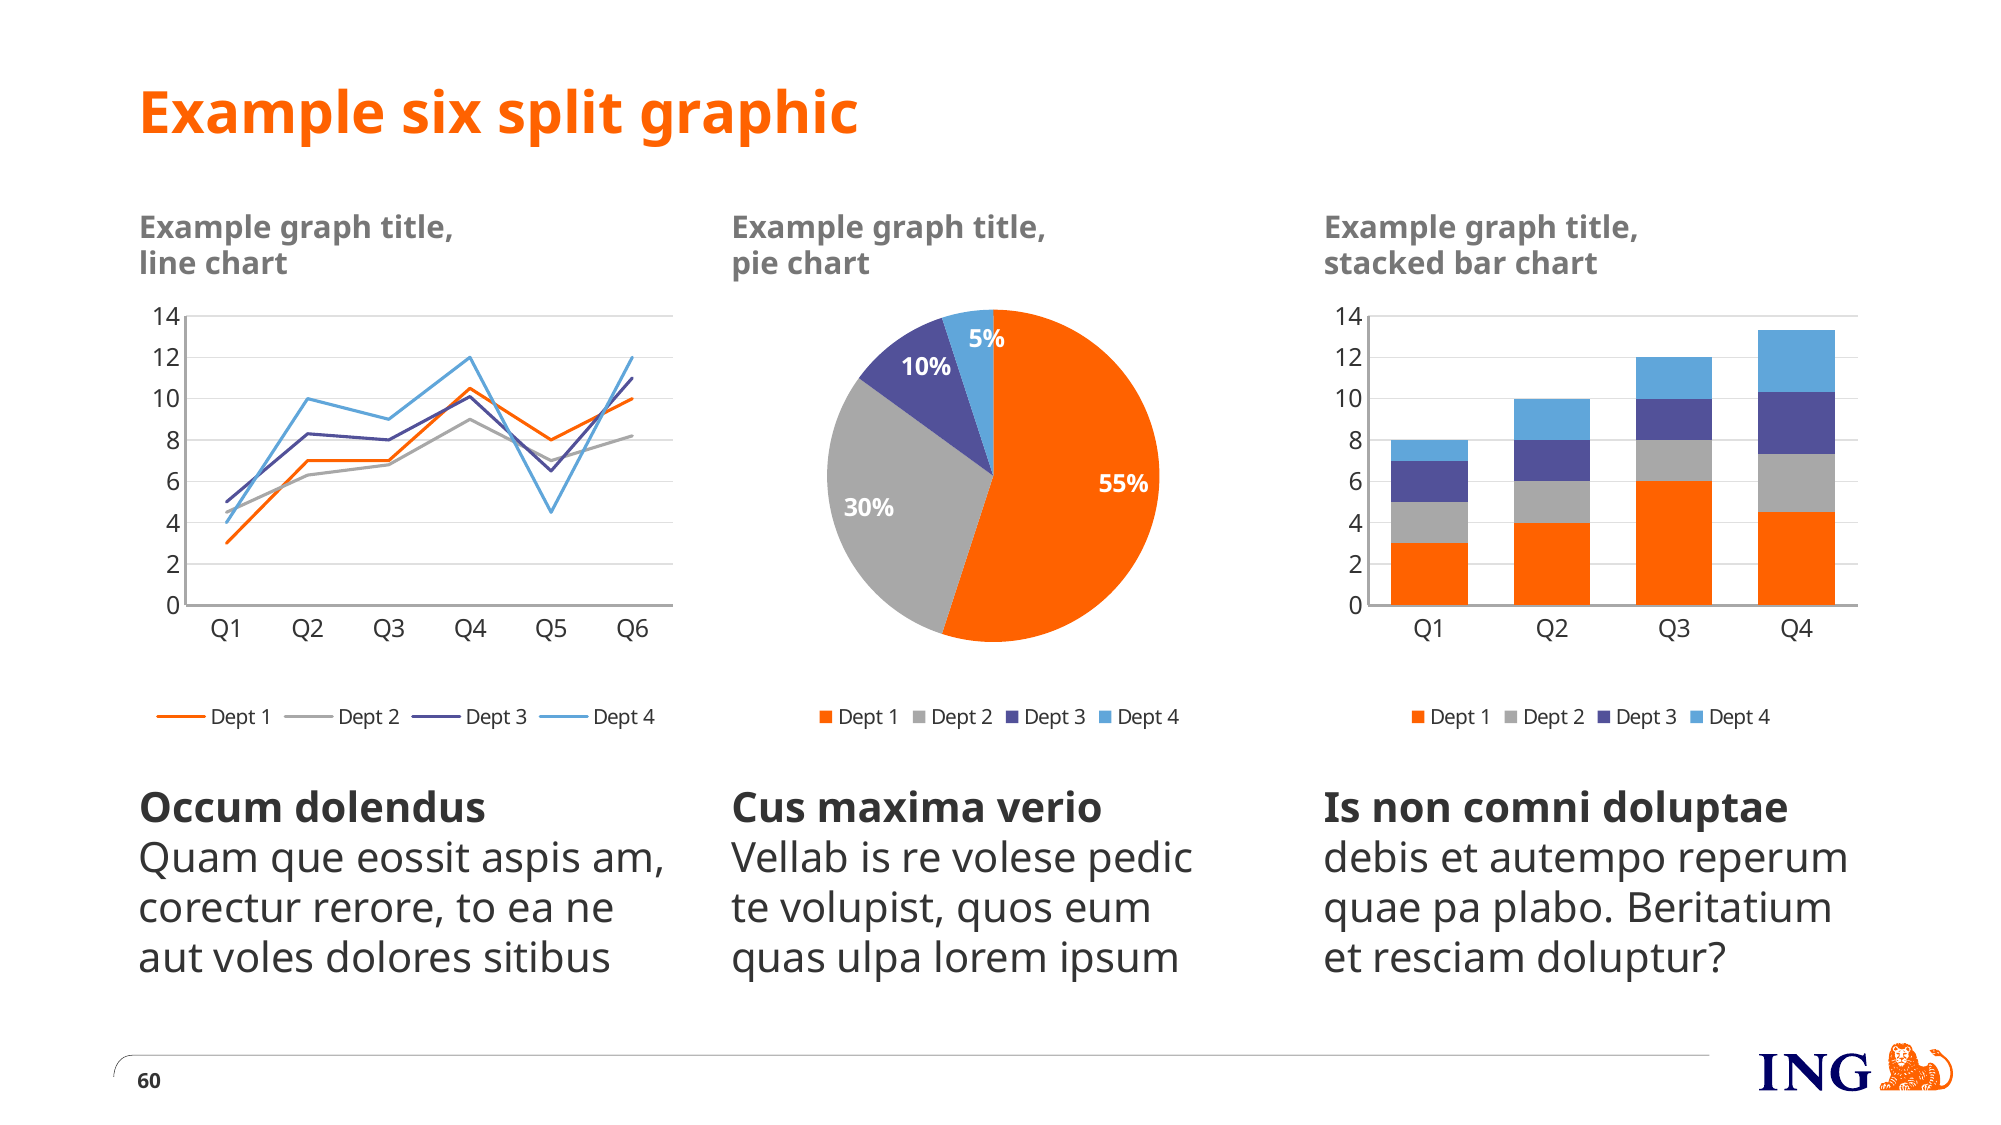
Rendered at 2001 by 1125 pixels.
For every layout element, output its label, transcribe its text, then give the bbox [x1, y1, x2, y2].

list Example graph title, stacked bar chart [1323, 209, 1860, 282]
list Example graph title, line chart [138, 209, 675, 282]
title Example six split graphic [138, 46, 1860, 187]
chart [138, 294, 675, 737]
list Occum dolendus Quam que eossit aspis am, corectur rerore, to ea ne aut voles dolores sitibus [138, 780, 675, 1018]
list Cus maxima verio Vellab is re volese pedic te volupist, quos eum quas ulpa lorem ipsum [731, 780, 1267, 1018]
list Example graph title, pie chart [731, 209, 1267, 282]
chart [731, 294, 1267, 737]
chart [1323, 294, 1860, 737]
slide_number 60 [137, 1066, 219, 1097]
list Is non comni doluptae debis et autempo reperum quae pa plabo. Beritatium et resciam doluptur? [1323, 780, 1860, 1018]
